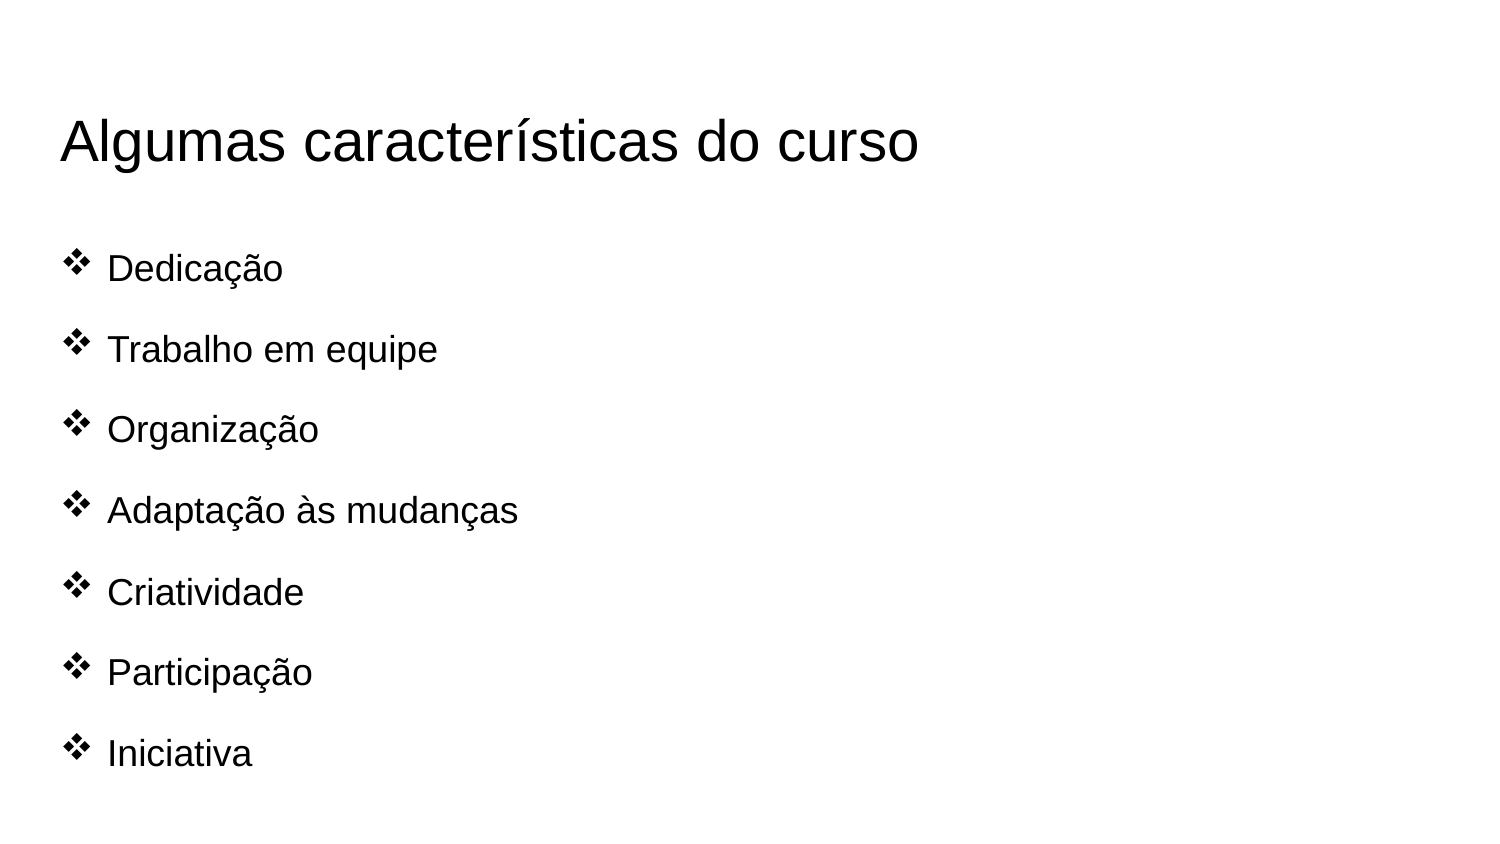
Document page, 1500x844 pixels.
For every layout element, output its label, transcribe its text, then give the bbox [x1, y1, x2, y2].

text_box Algumas características do curso Dedicação Trabalho em equipe Organização Adaptação às mudanças Criatividade Participação Iniciativa [45, 95, 1225, 782]
